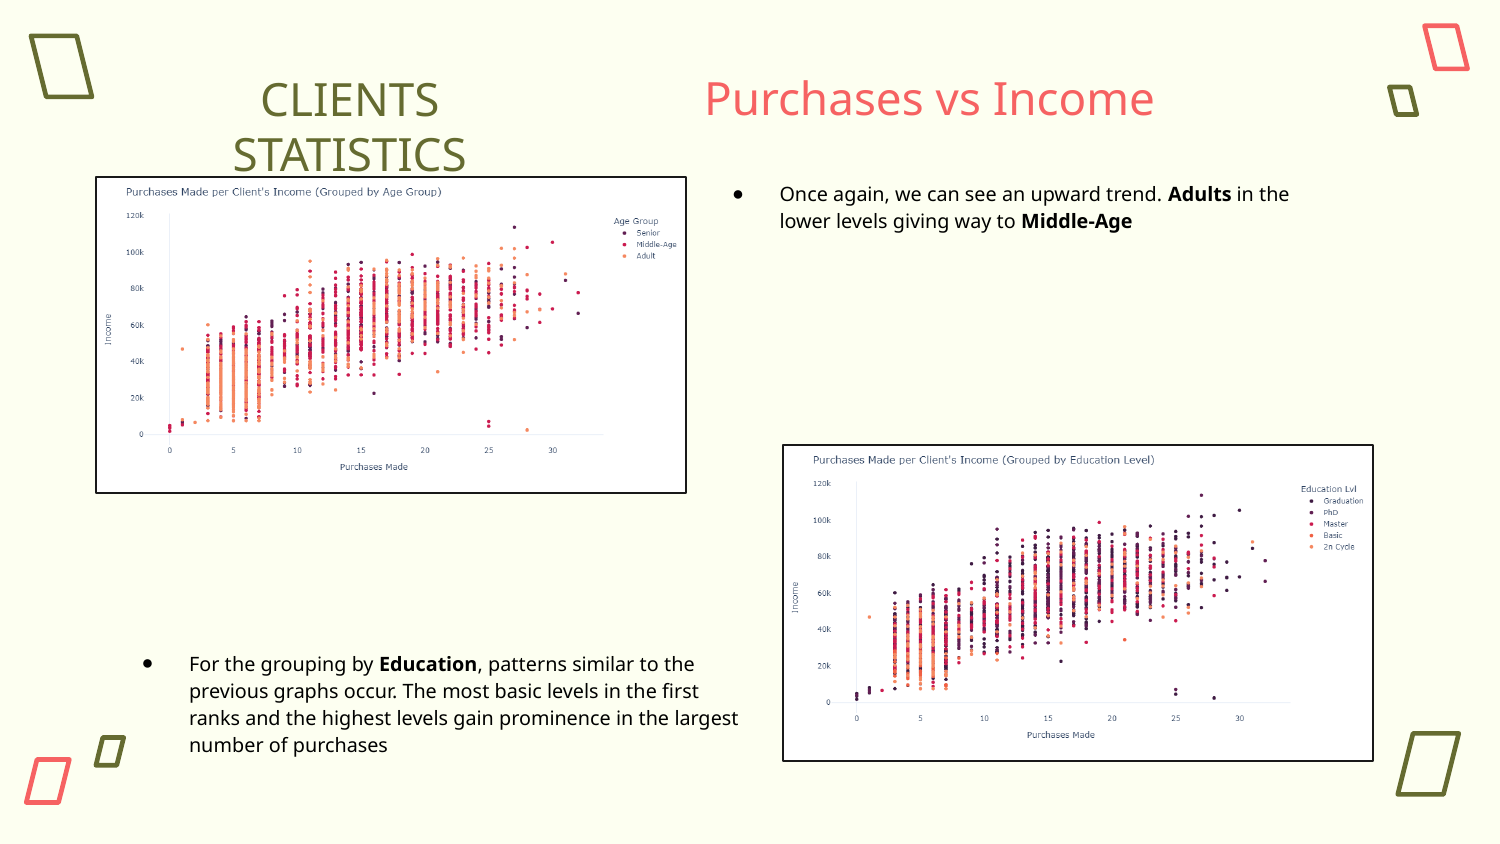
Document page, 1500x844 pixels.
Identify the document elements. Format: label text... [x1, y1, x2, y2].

picture [783, 445, 1373, 761]
title CLIENTS STATISTICS [150, 56, 549, 148]
subtitle Once again, we can see an upward trend. Adults in the lower levels giving way to Middle-Age [689, 162, 1355, 339]
subtitle For the grouping by Education, patterns similar to the previous graphs occur. The most basic levels in the first ranks and the highest levels gain prominence in the largest number of purchases [99, 632, 765, 809]
title Purchases vs Income [548, 54, 1311, 146]
picture [96, 177, 686, 493]
